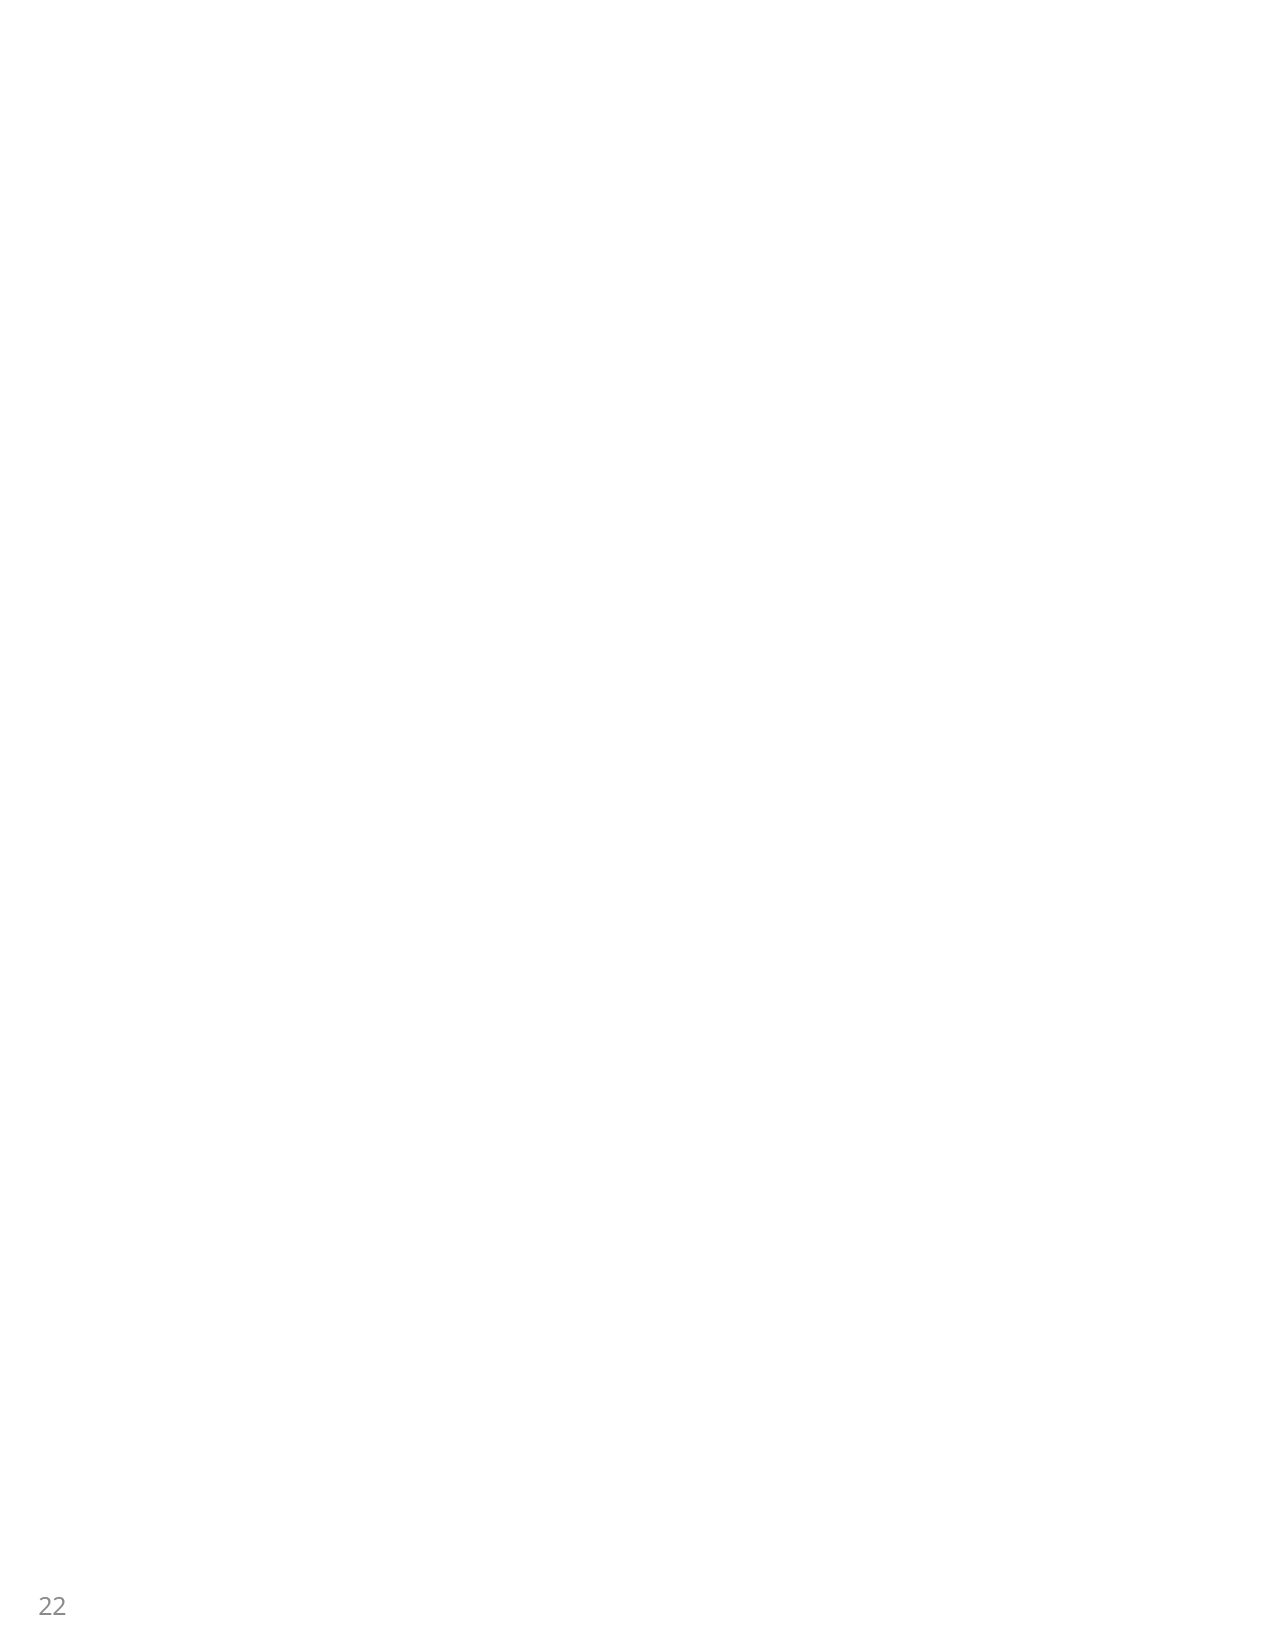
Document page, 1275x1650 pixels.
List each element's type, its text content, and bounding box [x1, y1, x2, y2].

slide_number 22 [23, 1561, 321, 1650]
